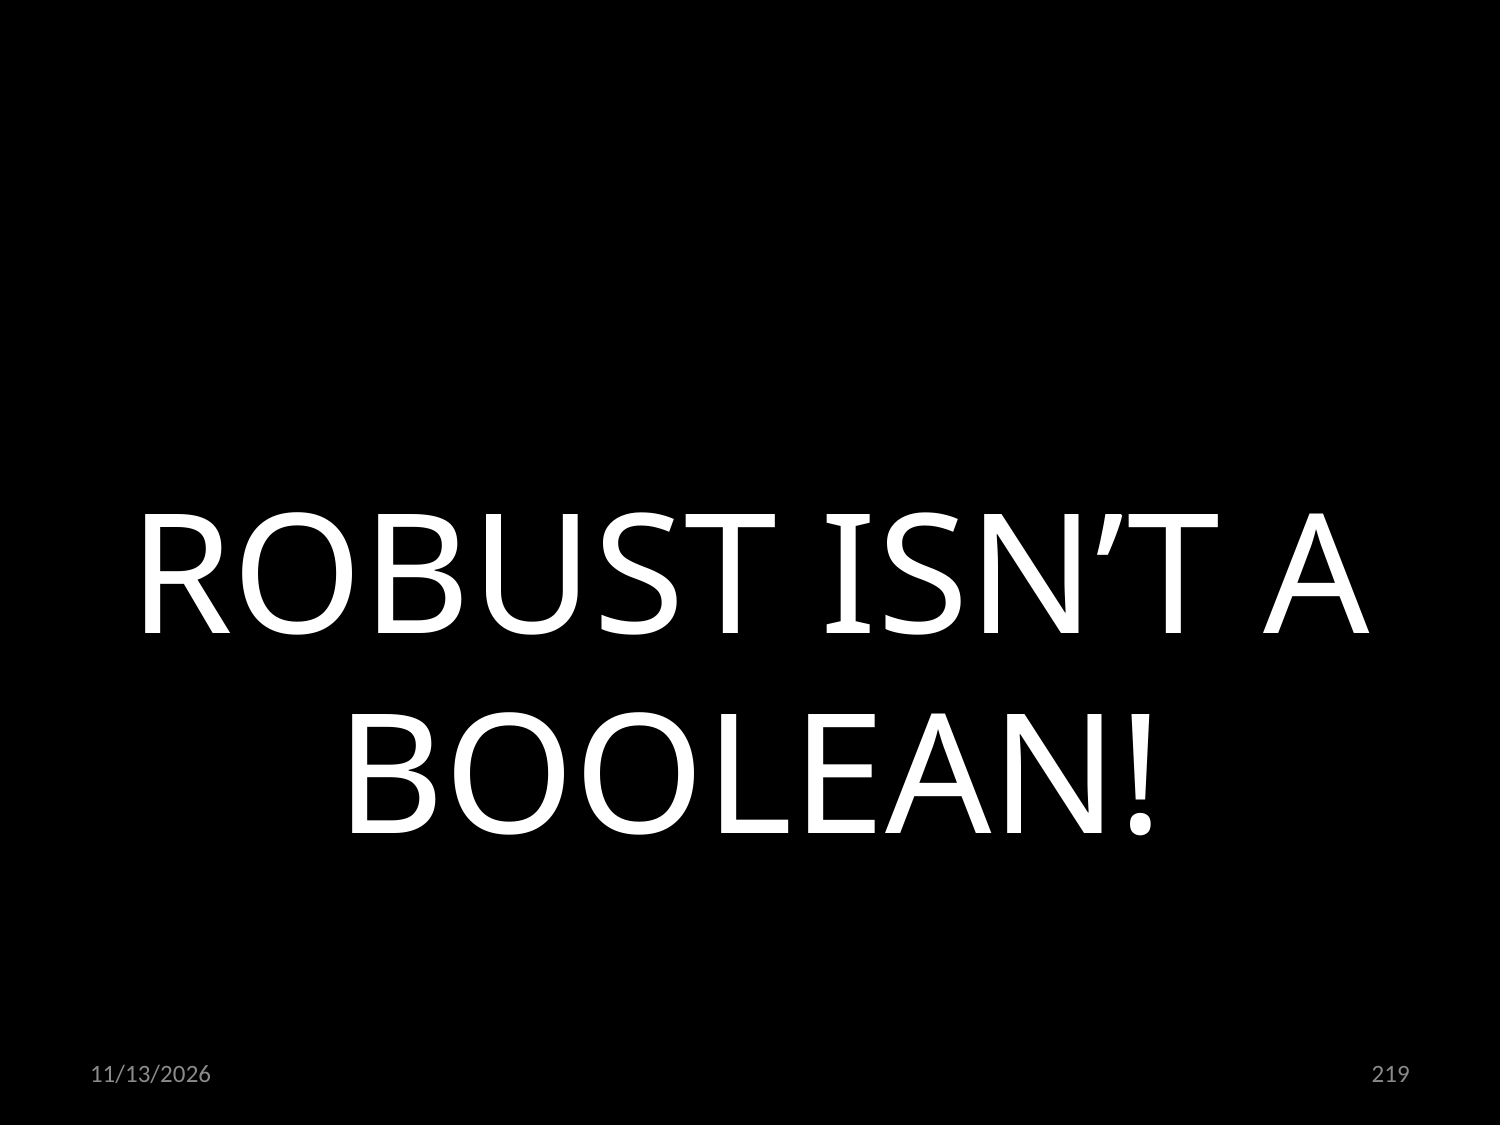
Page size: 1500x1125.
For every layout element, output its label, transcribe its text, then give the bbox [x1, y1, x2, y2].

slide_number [75, 1042, 425, 1103]
text_box ROBUST ISN’T A BOOLEAN! [0, 459, 1500, 561]
slide_number 219 [1074, 1042, 1425, 1103]
